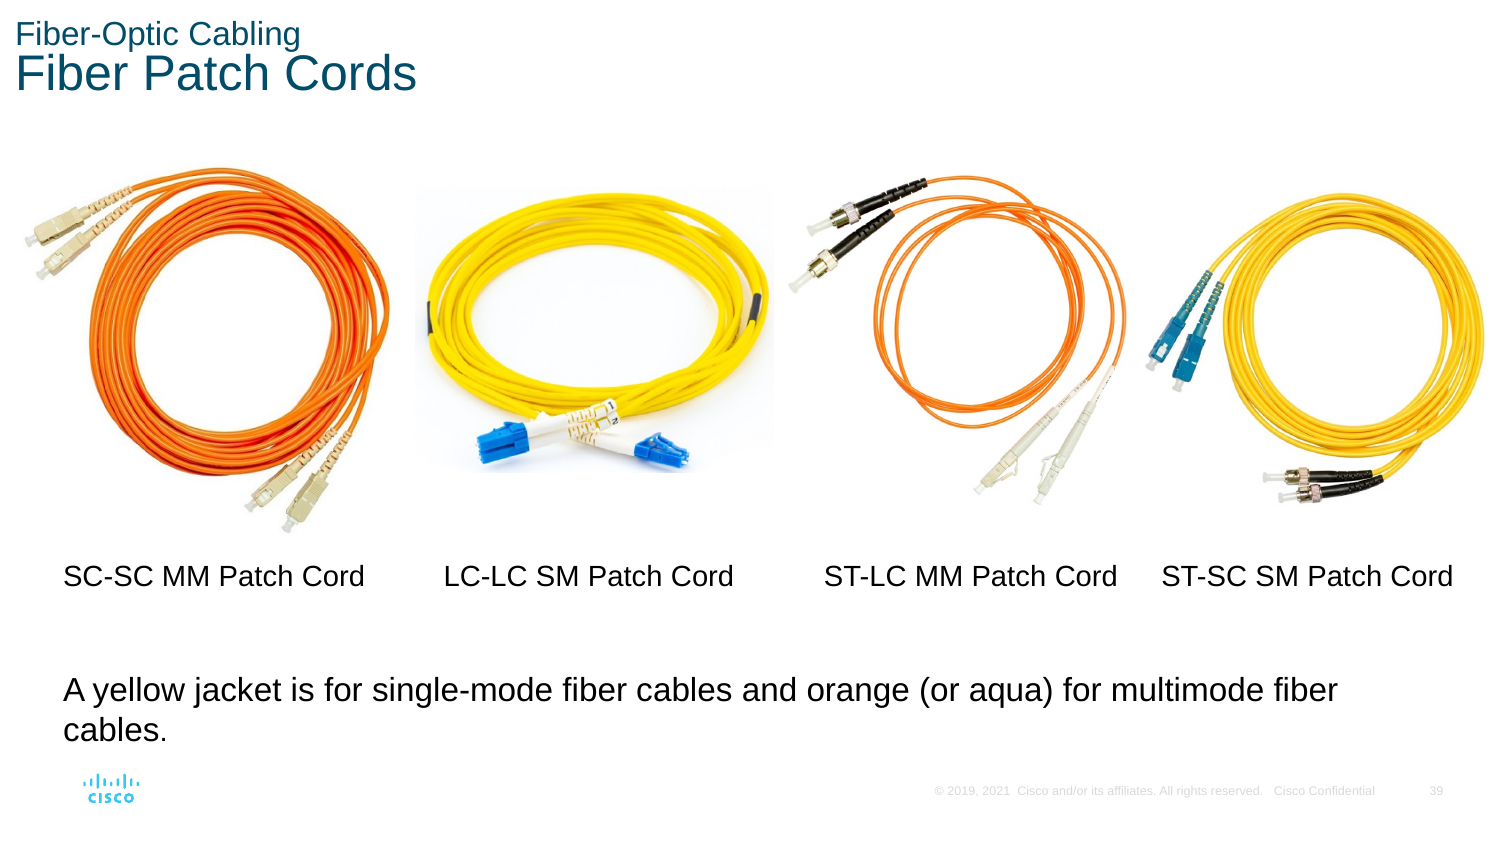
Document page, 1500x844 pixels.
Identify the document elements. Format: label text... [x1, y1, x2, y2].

text_box LC-LC SM Patch Cord [428, 549, 761, 600]
title Fiber-Optic Cabling Fiber Patch Cords [0, 0, 1369, 121]
picture [415, 185, 774, 473]
picture [22, 162, 394, 536]
text_box ST-SC SM Patch Cord [1146, 549, 1479, 600]
text_box A yellow jacket is for single-mode fiber cables and orange (or aqua) for multimode fiber cables. [48, 660, 1459, 756]
picture [784, 169, 1130, 507]
text_box ST-LC MM Patch Cord [809, 549, 1142, 600]
picture [1137, 187, 1487, 507]
text_box SC-SC MM Patch Cord [48, 549, 381, 600]
